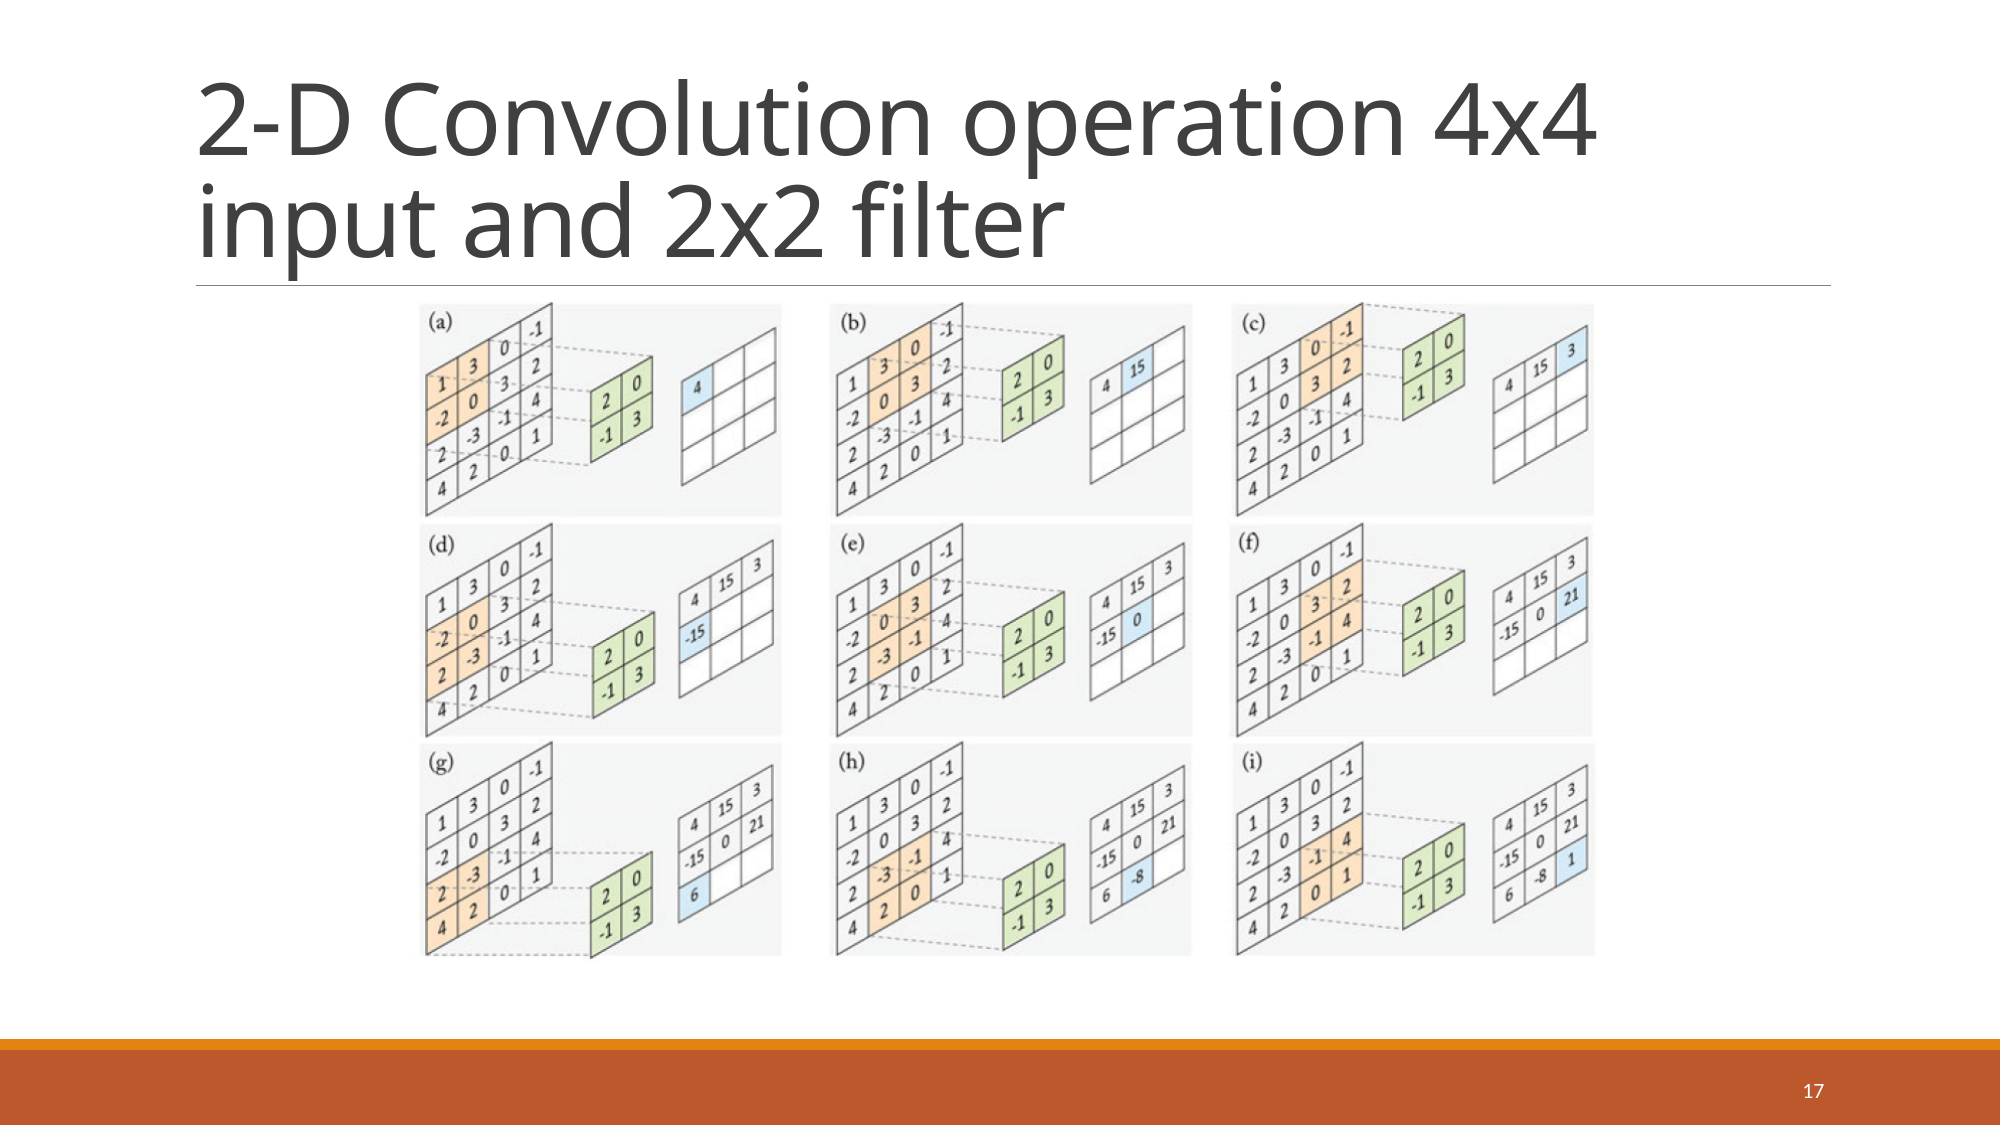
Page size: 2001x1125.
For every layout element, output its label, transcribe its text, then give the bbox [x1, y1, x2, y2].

title 2-D Convolution operation 4x4 input and 2x2 filter [180, 47, 1830, 285]
slide_number 17 [1624, 1059, 1840, 1120]
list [408, 302, 1602, 964]
